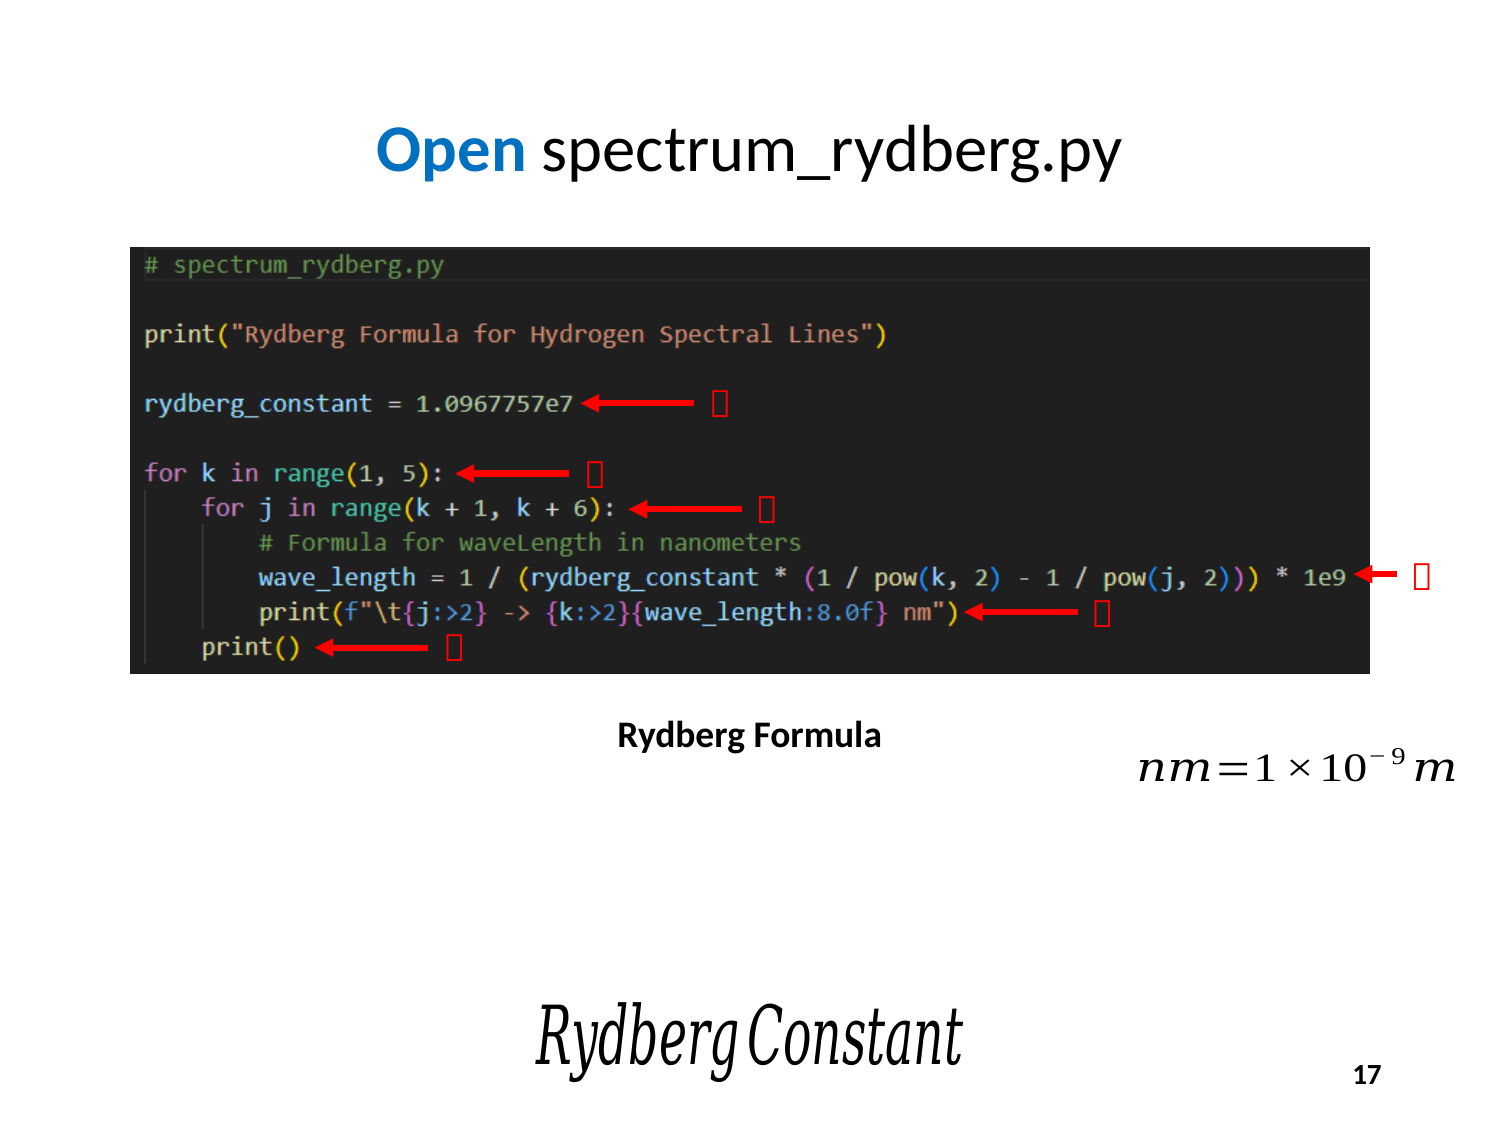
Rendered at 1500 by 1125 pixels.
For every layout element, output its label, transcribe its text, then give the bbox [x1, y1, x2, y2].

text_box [628, 478, 804, 540]
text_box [455, 443, 632, 504]
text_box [580, 372, 758, 434]
picture [130, 247, 1370, 674]
title Open spectrum_rydberg.py [103, 59, 1397, 241]
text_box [1353, 545, 1459, 607]
slide_number 17 [1059, 1042, 1397, 1103]
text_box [963, 582, 1140, 643]
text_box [314, 616, 492, 678]
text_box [533, 703, 967, 1085]
